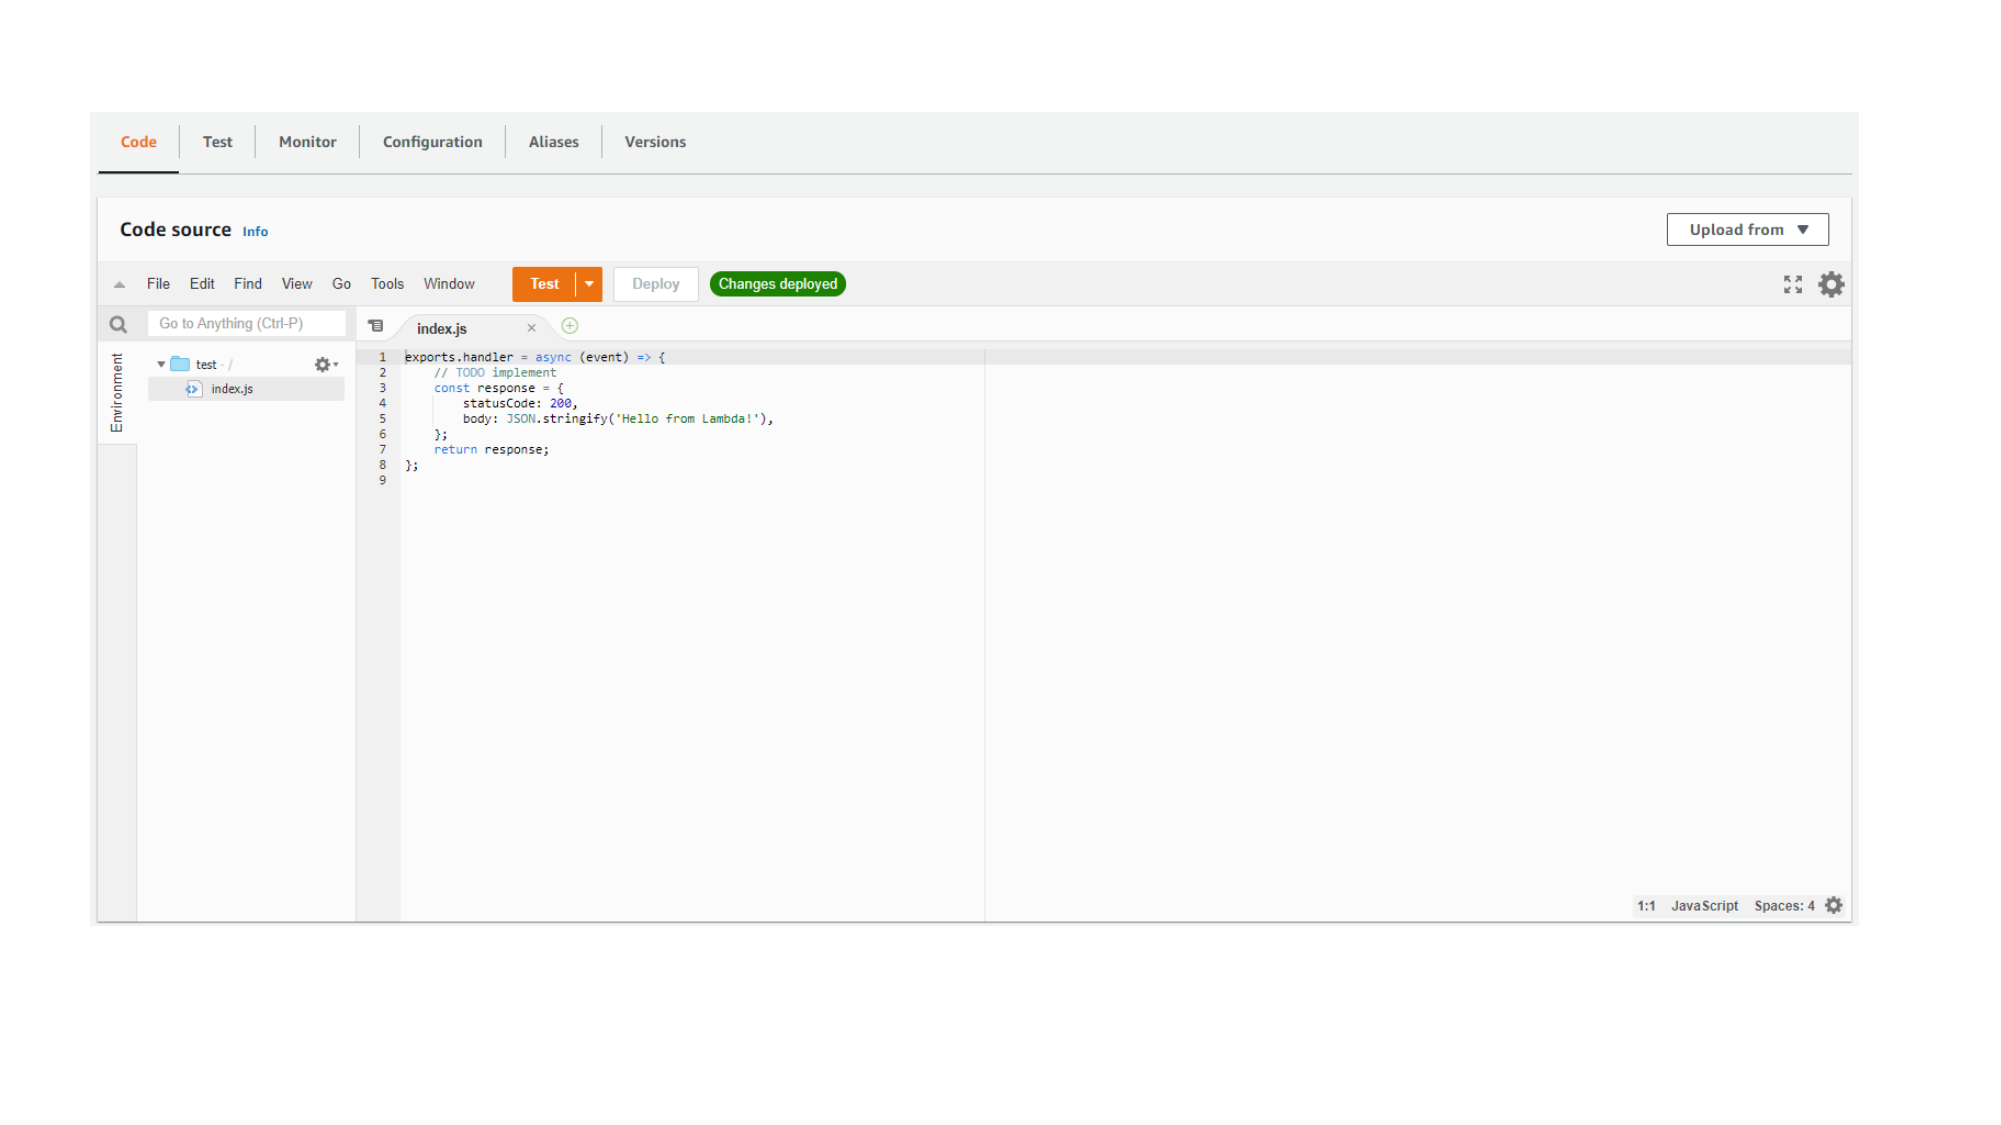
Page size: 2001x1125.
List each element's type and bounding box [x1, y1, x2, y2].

picture [90, 112, 1859, 926]
